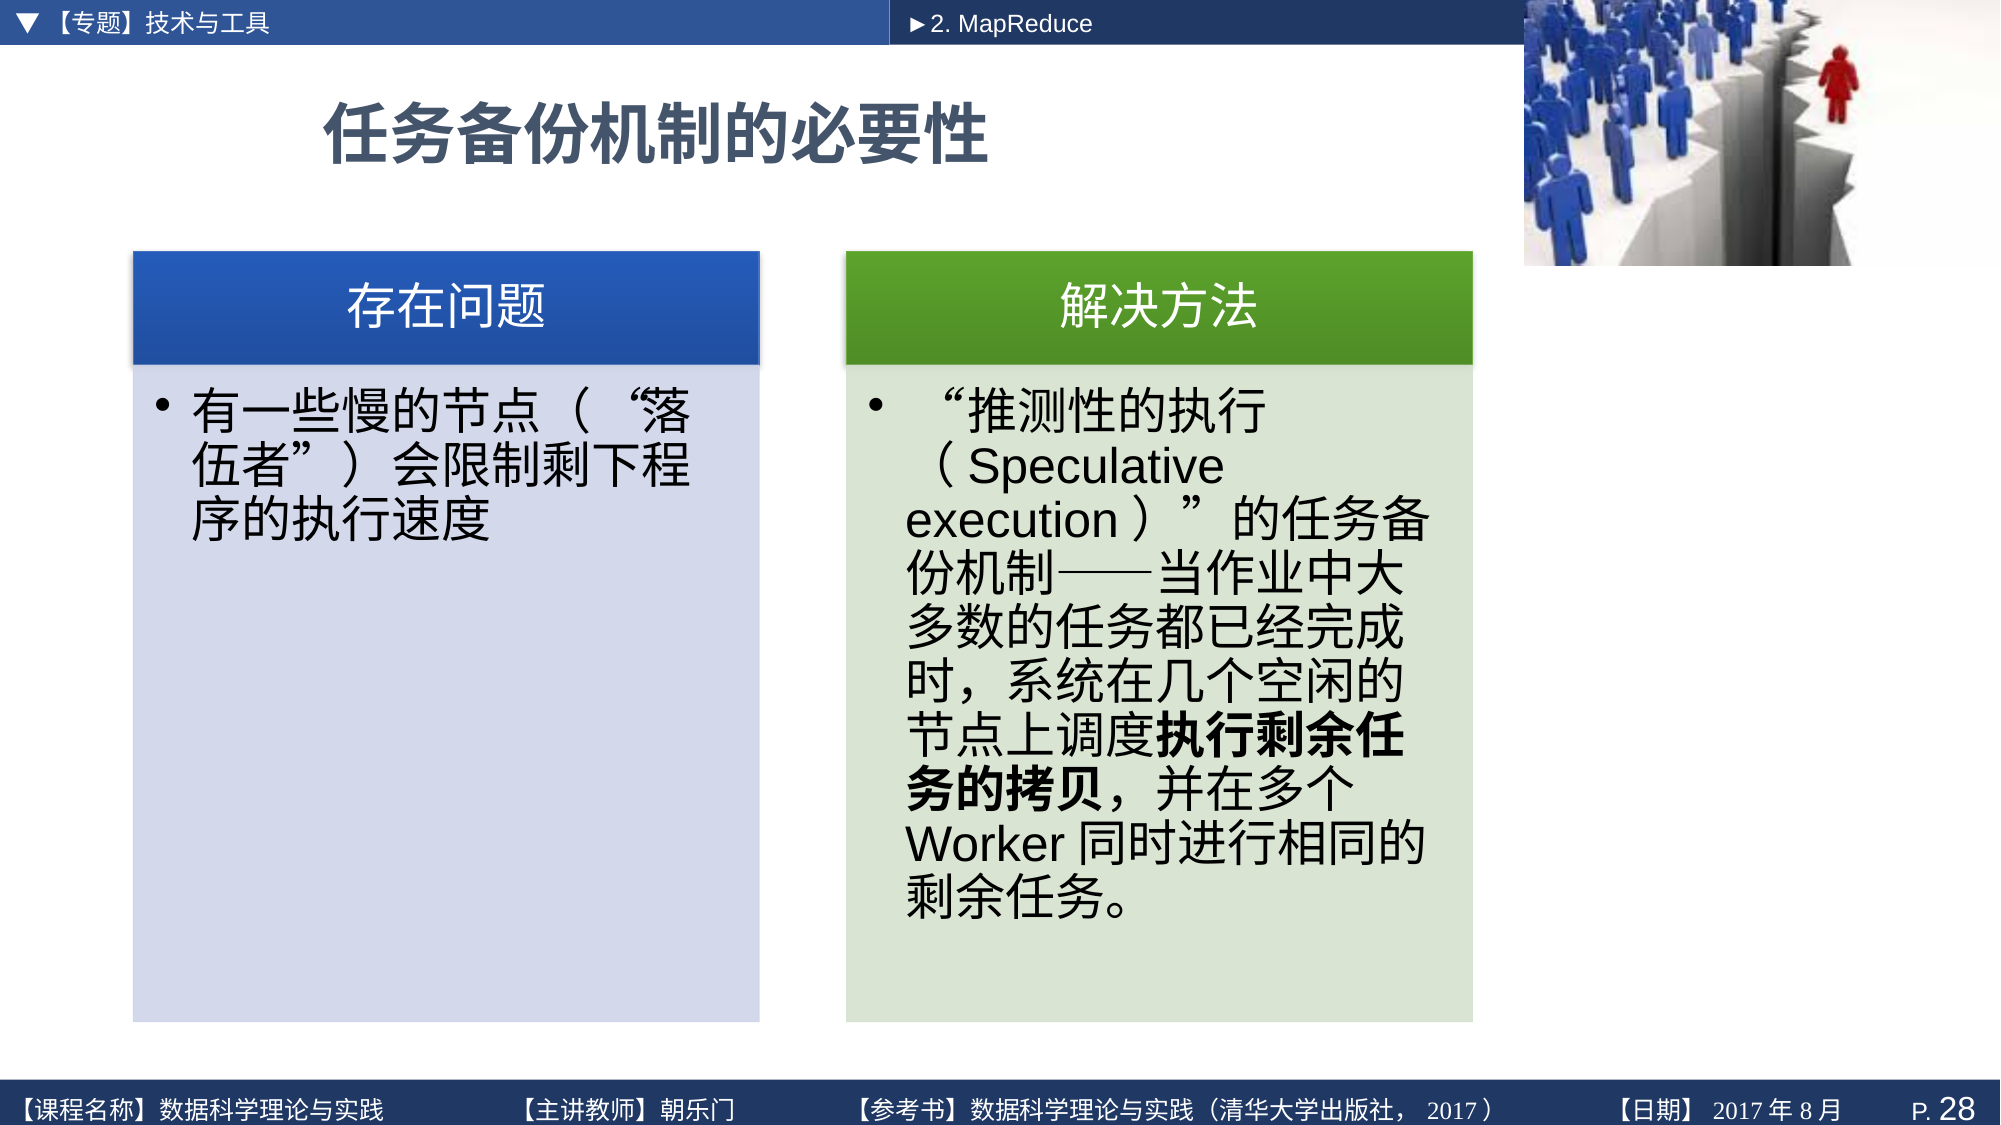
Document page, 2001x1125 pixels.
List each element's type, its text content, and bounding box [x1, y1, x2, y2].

list ►2. MapReduce [890, 0, 1249, 43]
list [133, 245, 1473, 1028]
title 任务备份机制的必要性 [64, 64, 1249, 200]
list ▼【专题】技术与工具 [0, 0, 725, 43]
picture [1524, 0, 2000, 266]
